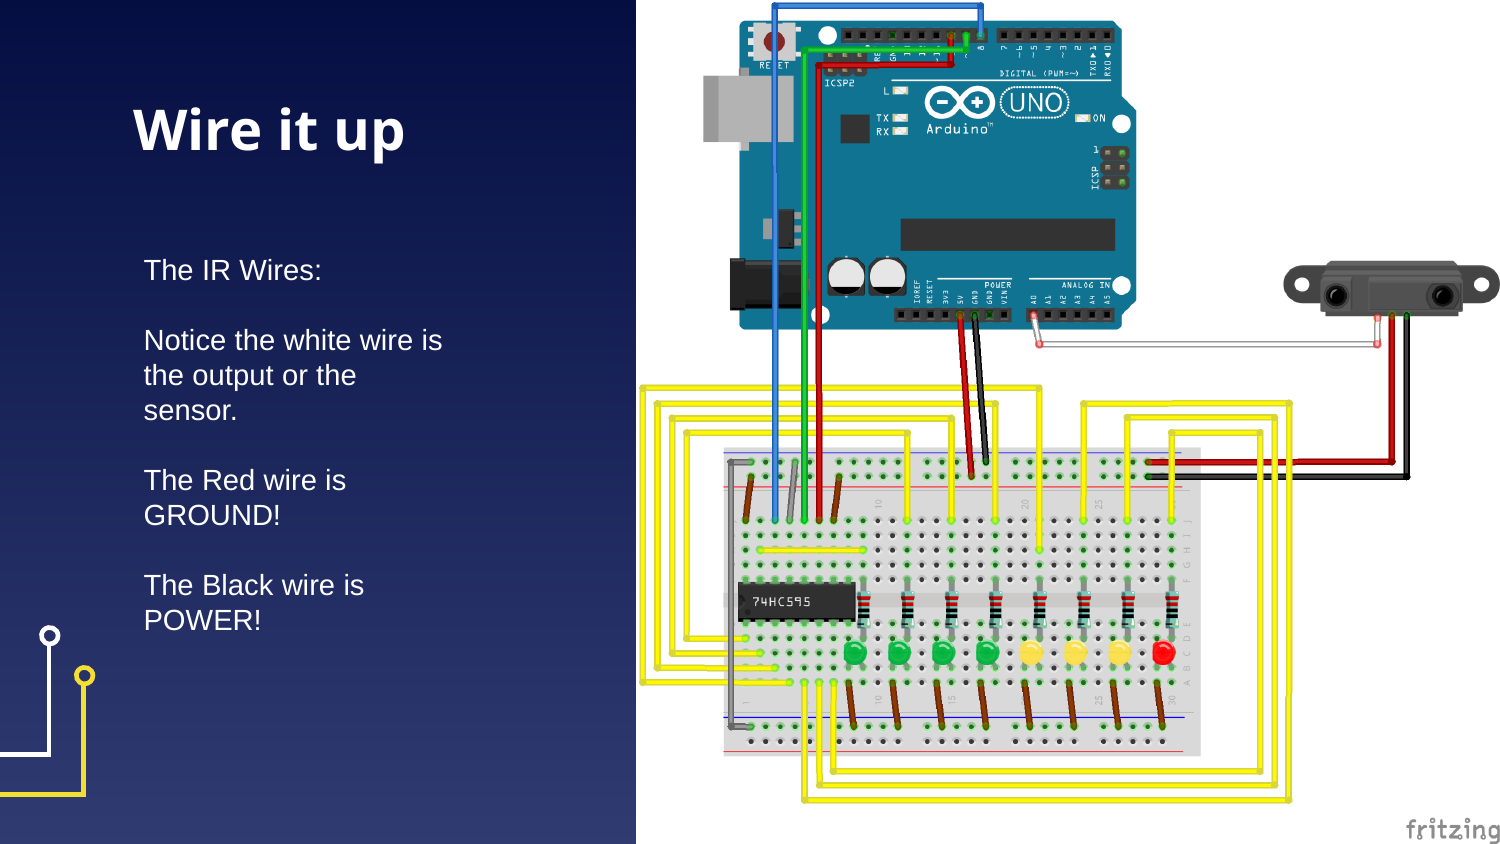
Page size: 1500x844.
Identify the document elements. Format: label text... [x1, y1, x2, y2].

picture [635, 0, 1500, 844]
text_box The IR Wires: Notice the white wire is the output or the sensor. The Red wire is GROUND! The Black wire is POWER! [128, 243, 459, 644]
title Wire it up [118, 88, 630, 167]
